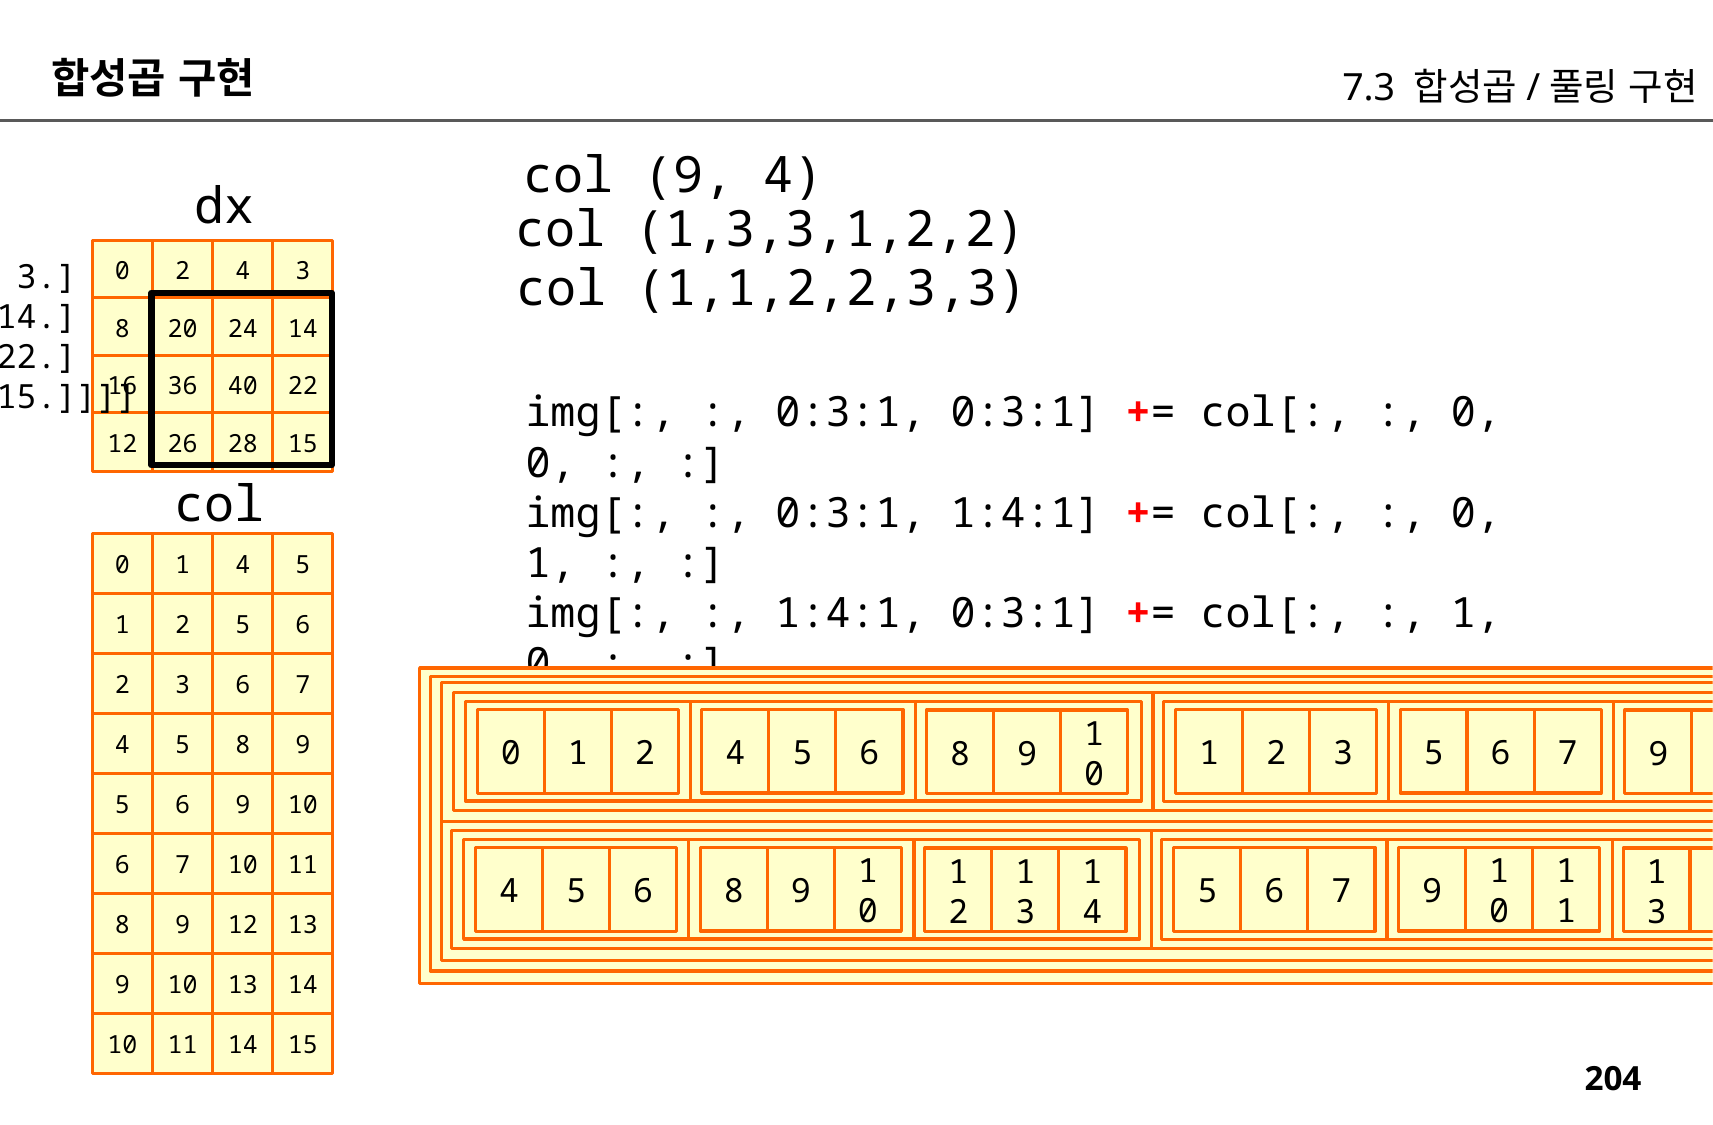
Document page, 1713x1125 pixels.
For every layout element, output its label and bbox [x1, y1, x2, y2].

text_box [916, 44, 1713, 111]
text_box [500, 134, 1042, 323]
text_box [11, 13, 803, 105]
text_box [418, 377, 1713, 986]
text_box [0, 165, 335, 1076]
